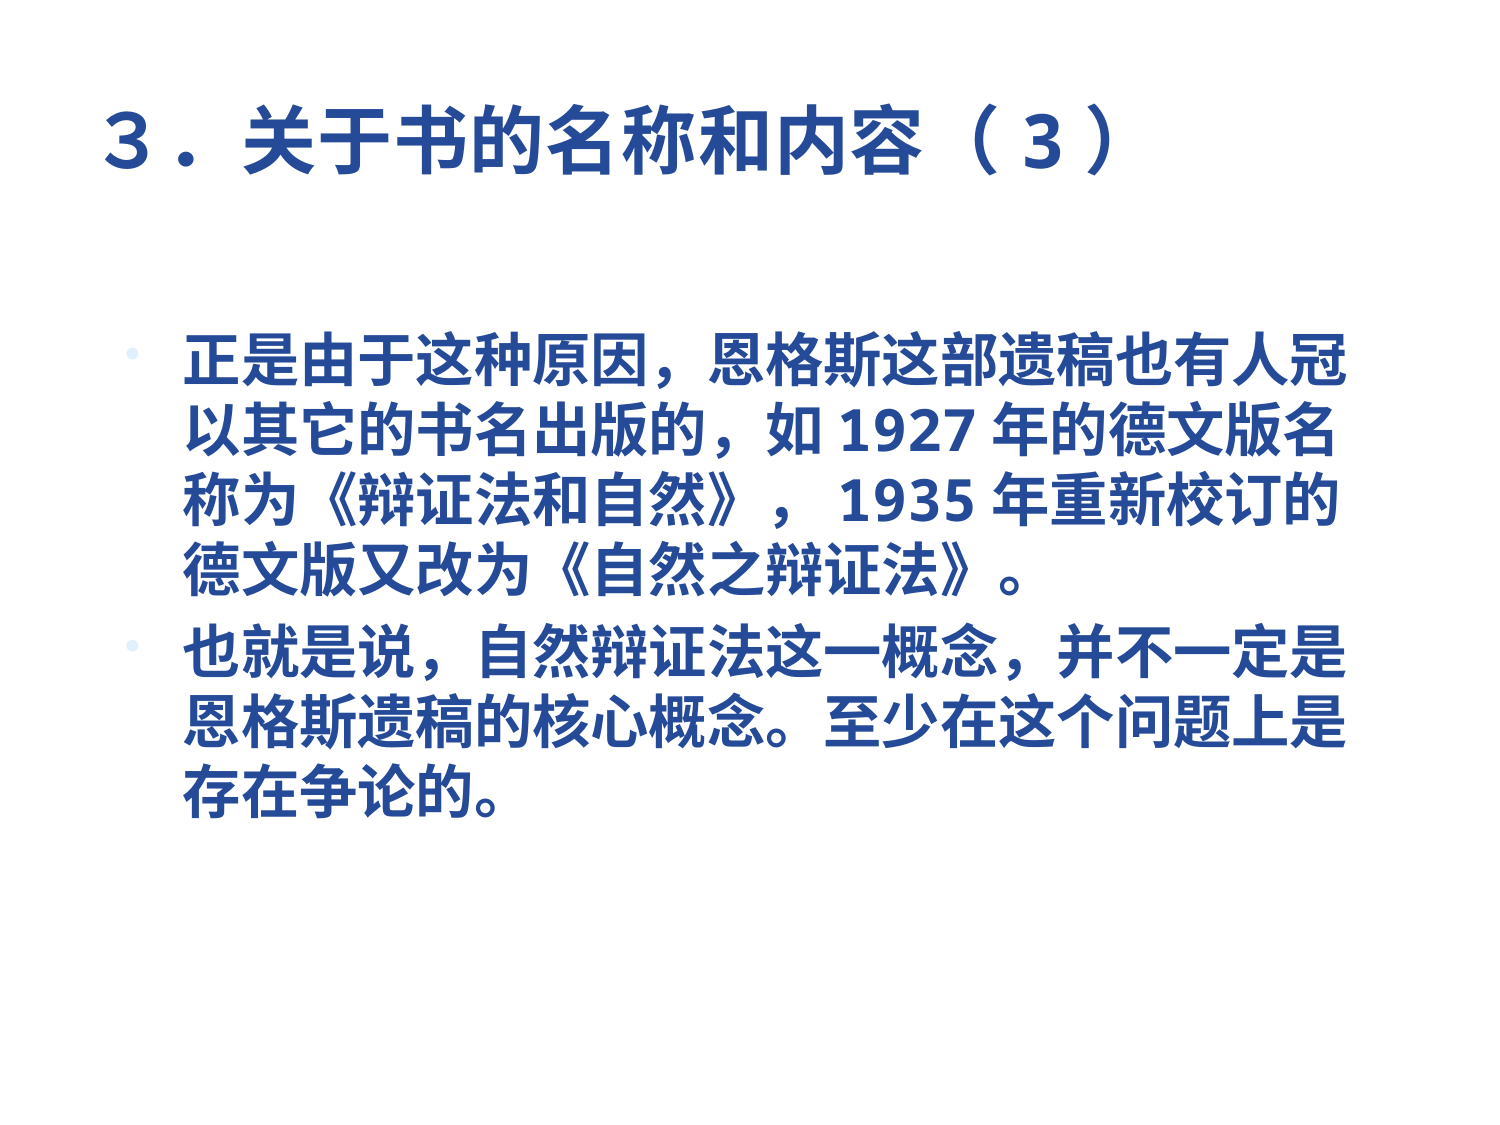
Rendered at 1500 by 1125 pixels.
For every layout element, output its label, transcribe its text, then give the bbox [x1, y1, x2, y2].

title ３．关于书的名称和内容（3） [75, 45, 1351, 233]
list 正是由于这种原因，恩格斯这部遗稿也有人冠以其它的书名出版的，如1927年的德文版名称为《辩证法和自然》，1935年重新校订的德文版又改为《自然之辩证法》。 也就是说，自然辩证法这一概念，并不一定是恩格斯遗稿的核心概念。至少在这个问题上是存在争论的。 [111, 315, 1387, 860]
